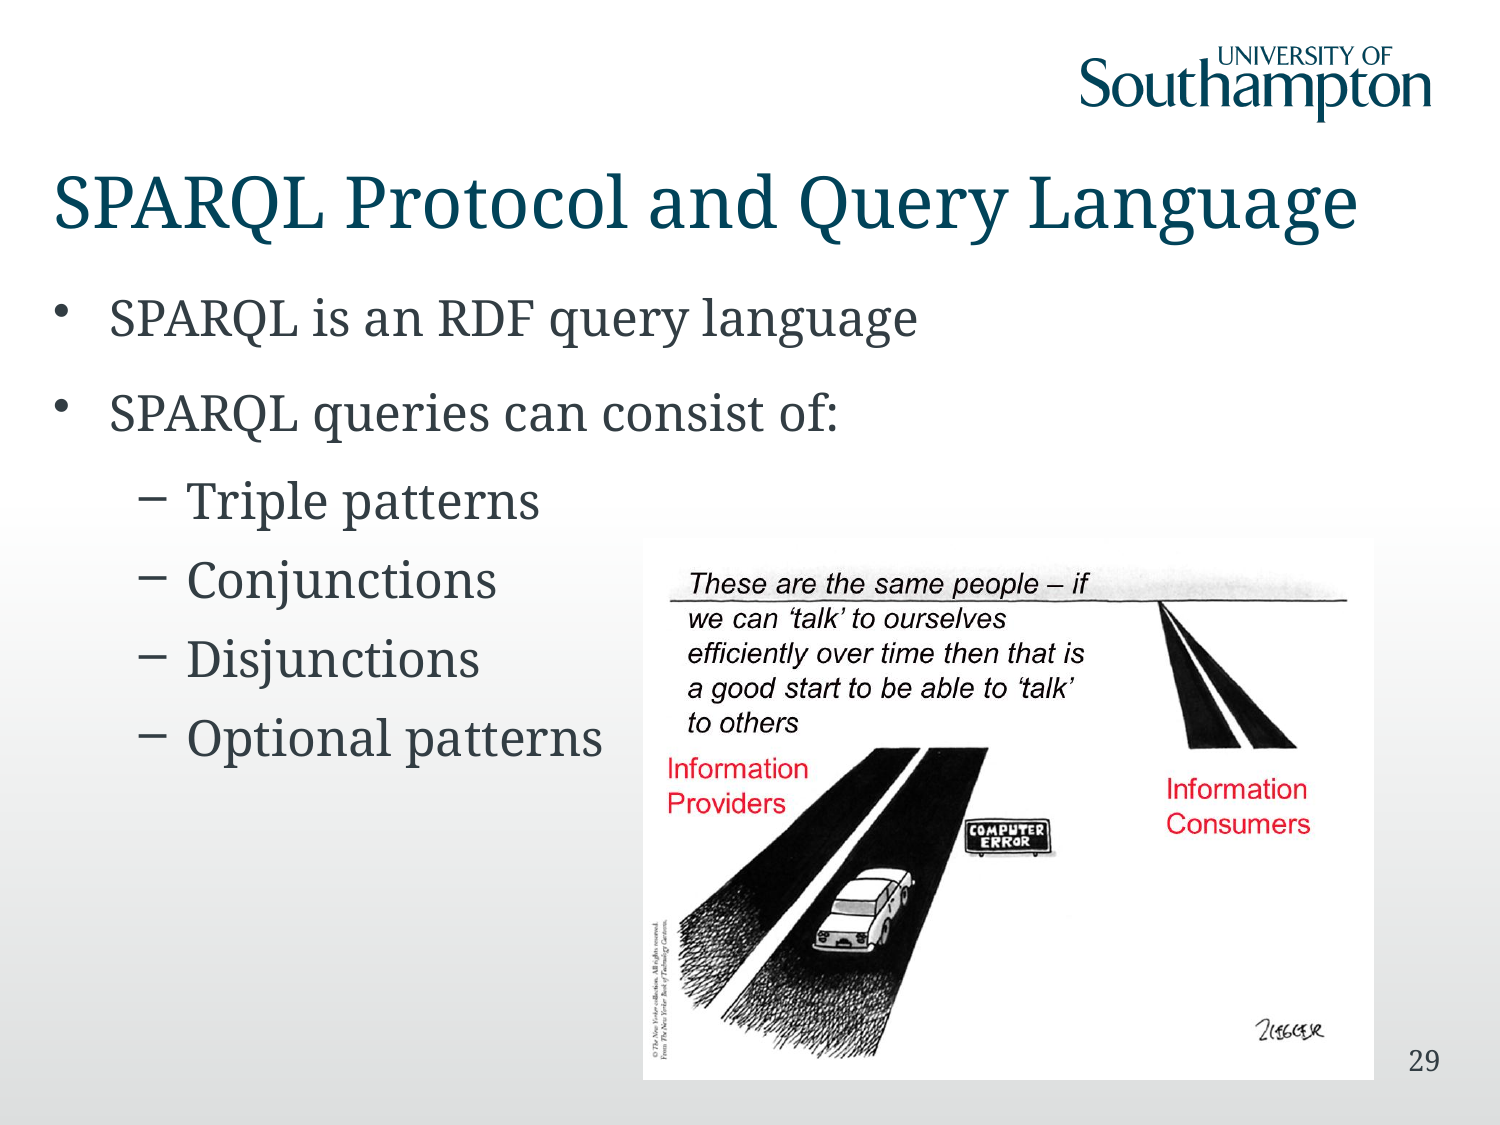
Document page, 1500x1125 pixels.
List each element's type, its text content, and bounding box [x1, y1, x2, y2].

picture [643, 538, 1375, 1080]
picture [1344, 46, 1351, 54]
title SPARQL Protocol and Query Language [52, 148, 1448, 256]
slide_number 29 [1127, 1034, 1441, 1111]
picture [1080, 46, 1432, 125]
list SPARQL is an RDF query language SPARQL queries can consist of: Triple patterns Conjunctions Disjunctions Optional patterns [52, 278, 1448, 955]
